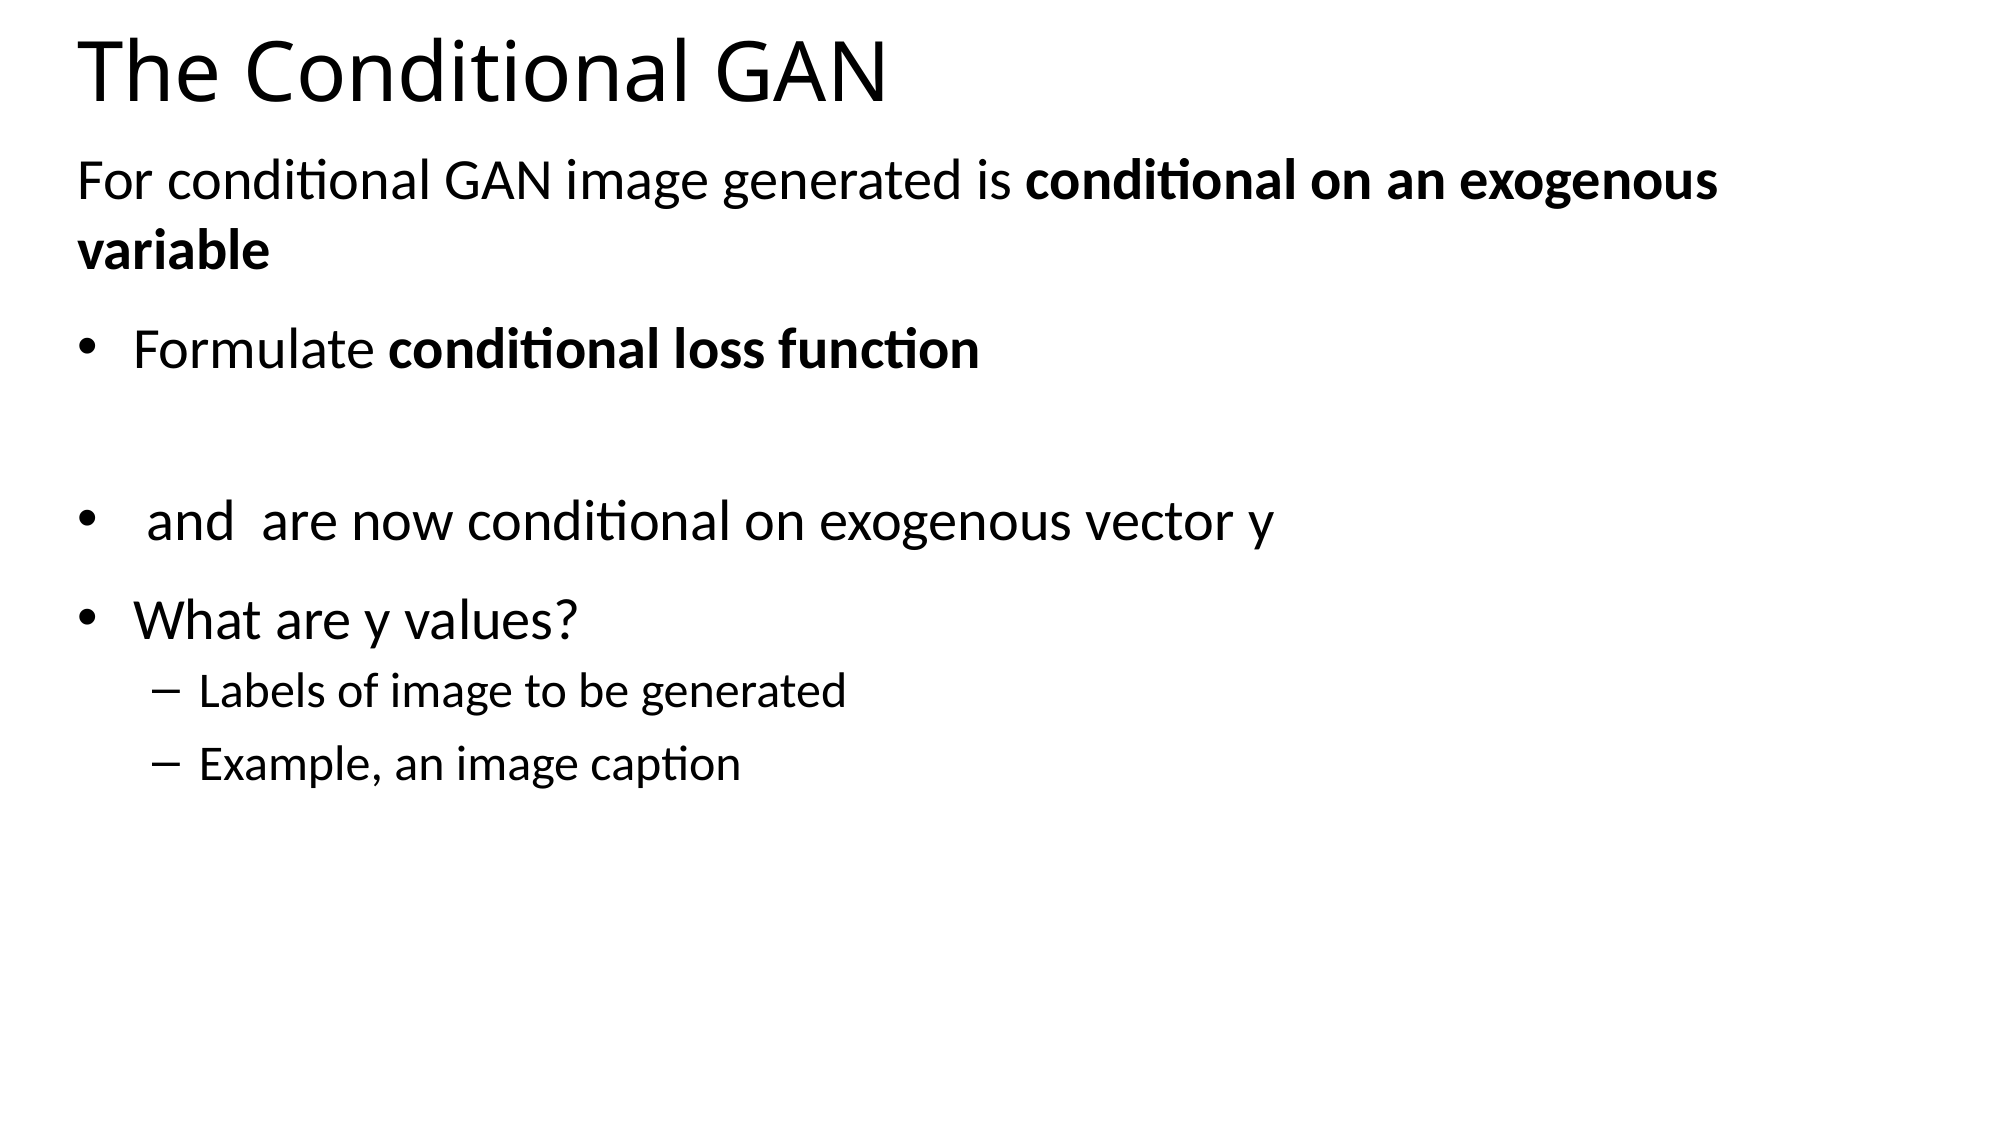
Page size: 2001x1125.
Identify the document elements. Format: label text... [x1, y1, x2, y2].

title The Conditional GAN [62, 29, 1953, 134]
